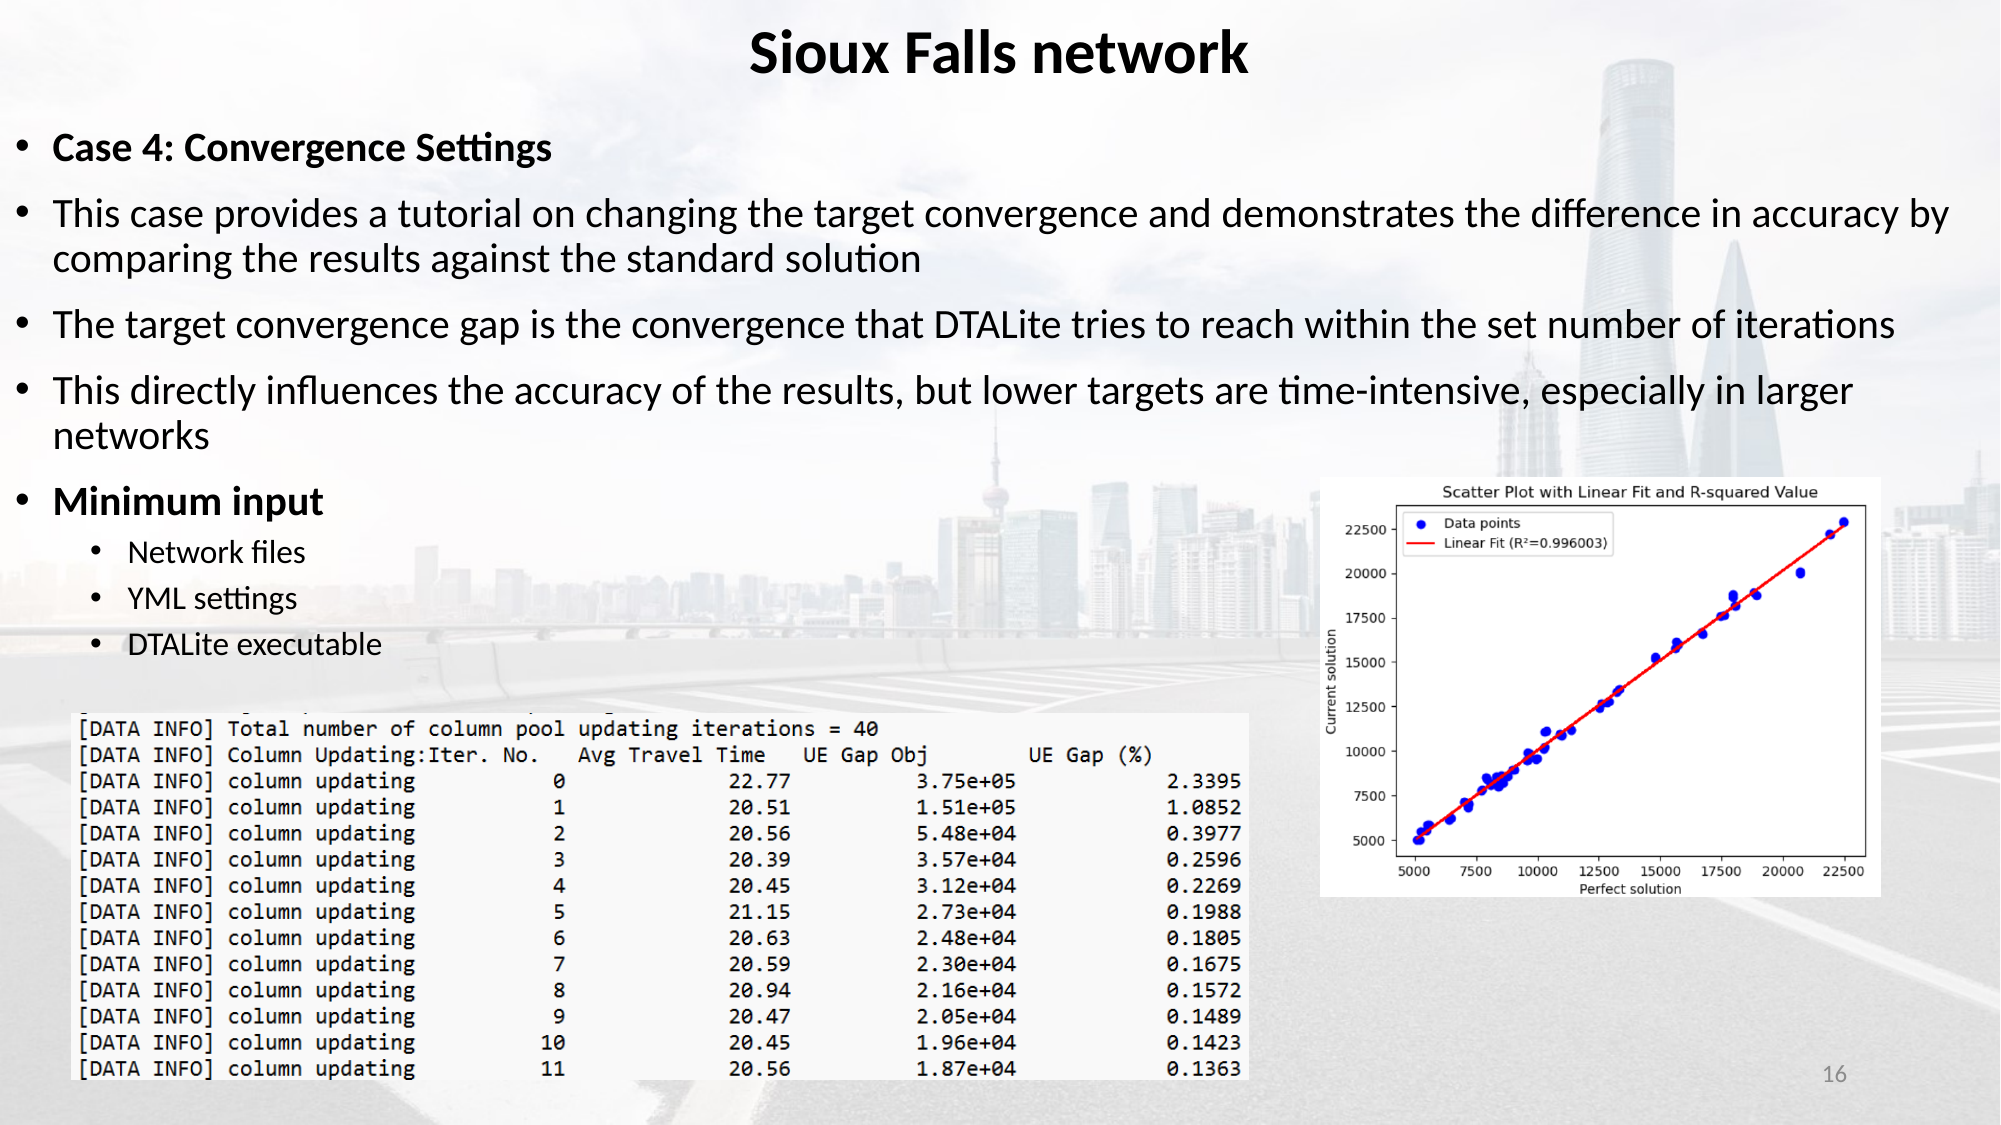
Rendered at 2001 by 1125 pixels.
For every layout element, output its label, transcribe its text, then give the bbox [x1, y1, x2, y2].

picture [0, 0, 2001, 1125]
slide_number 16 [1412, 1042, 1863, 1103]
text_box Sioux Falls network [0, 0, 2000, 108]
list Case 4: Convergence Settings This case provides a tutorial on changing the target convergence and demonstrates the difference in accuracy by comparing the results against the standard solution The target convergence gap is the convergence that DTALite tries to reach within the set number of iterations This directly influences the accuracy of the results, but lower targets are time-intensive, especially in larger networks Minimum input Network files YML settings DTALite executable [0, 117, 2000, 750]
